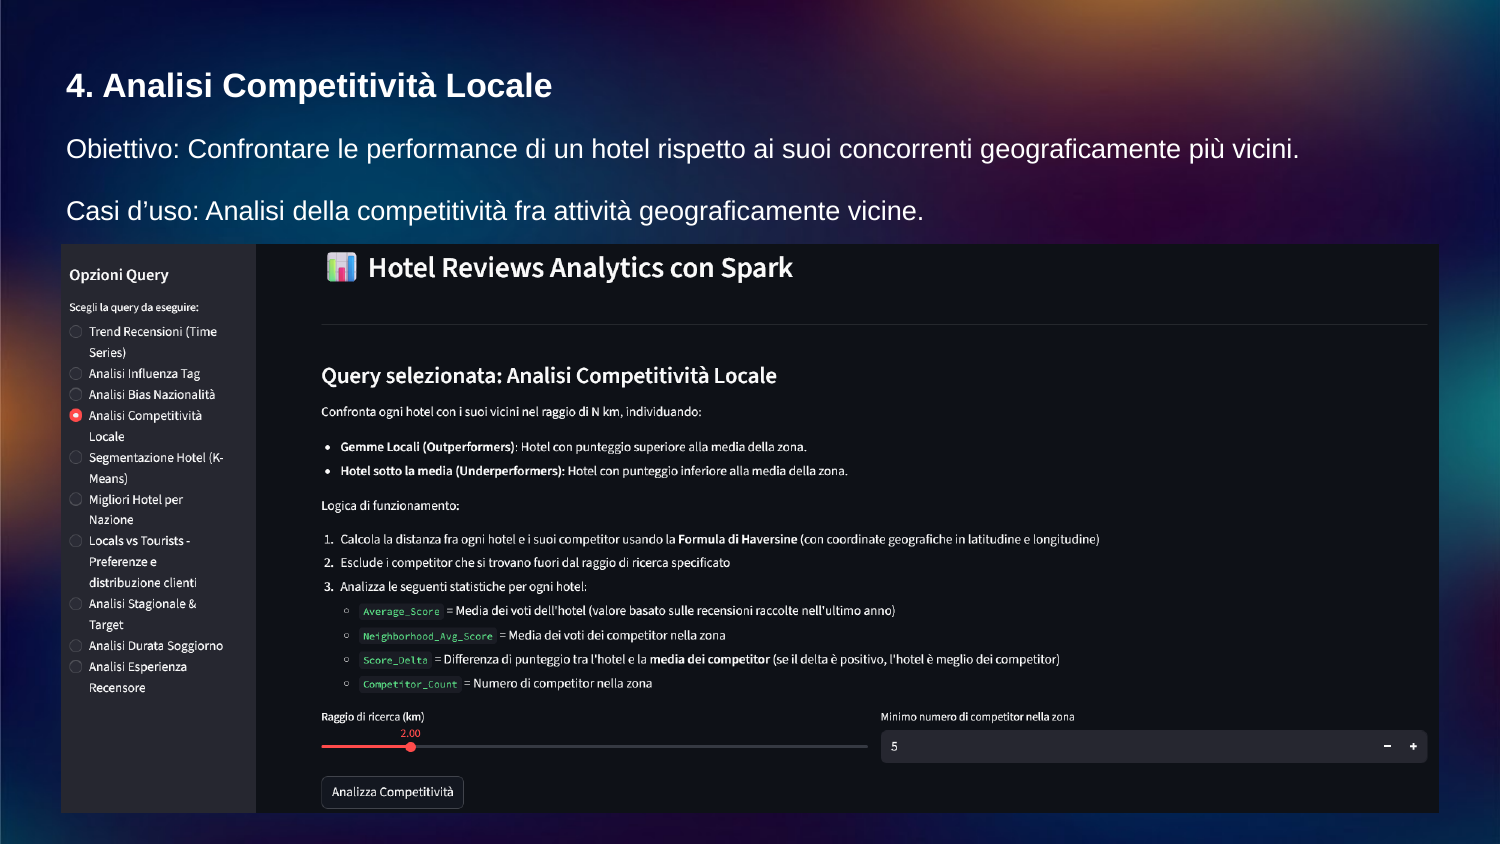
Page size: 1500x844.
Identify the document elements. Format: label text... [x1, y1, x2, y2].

list Obiettivo: Confrontare le performance di un hotel rispetto ai suoi concorrenti geograficamente più vicini. Casi d’uso: Analisi della competitività fra attività geograficamente vicine. [51, 111, 1449, 672]
title 4. Analisi Competitività Locale [51, 48, 1449, 111]
picture [0, 0, 1500, 844]
